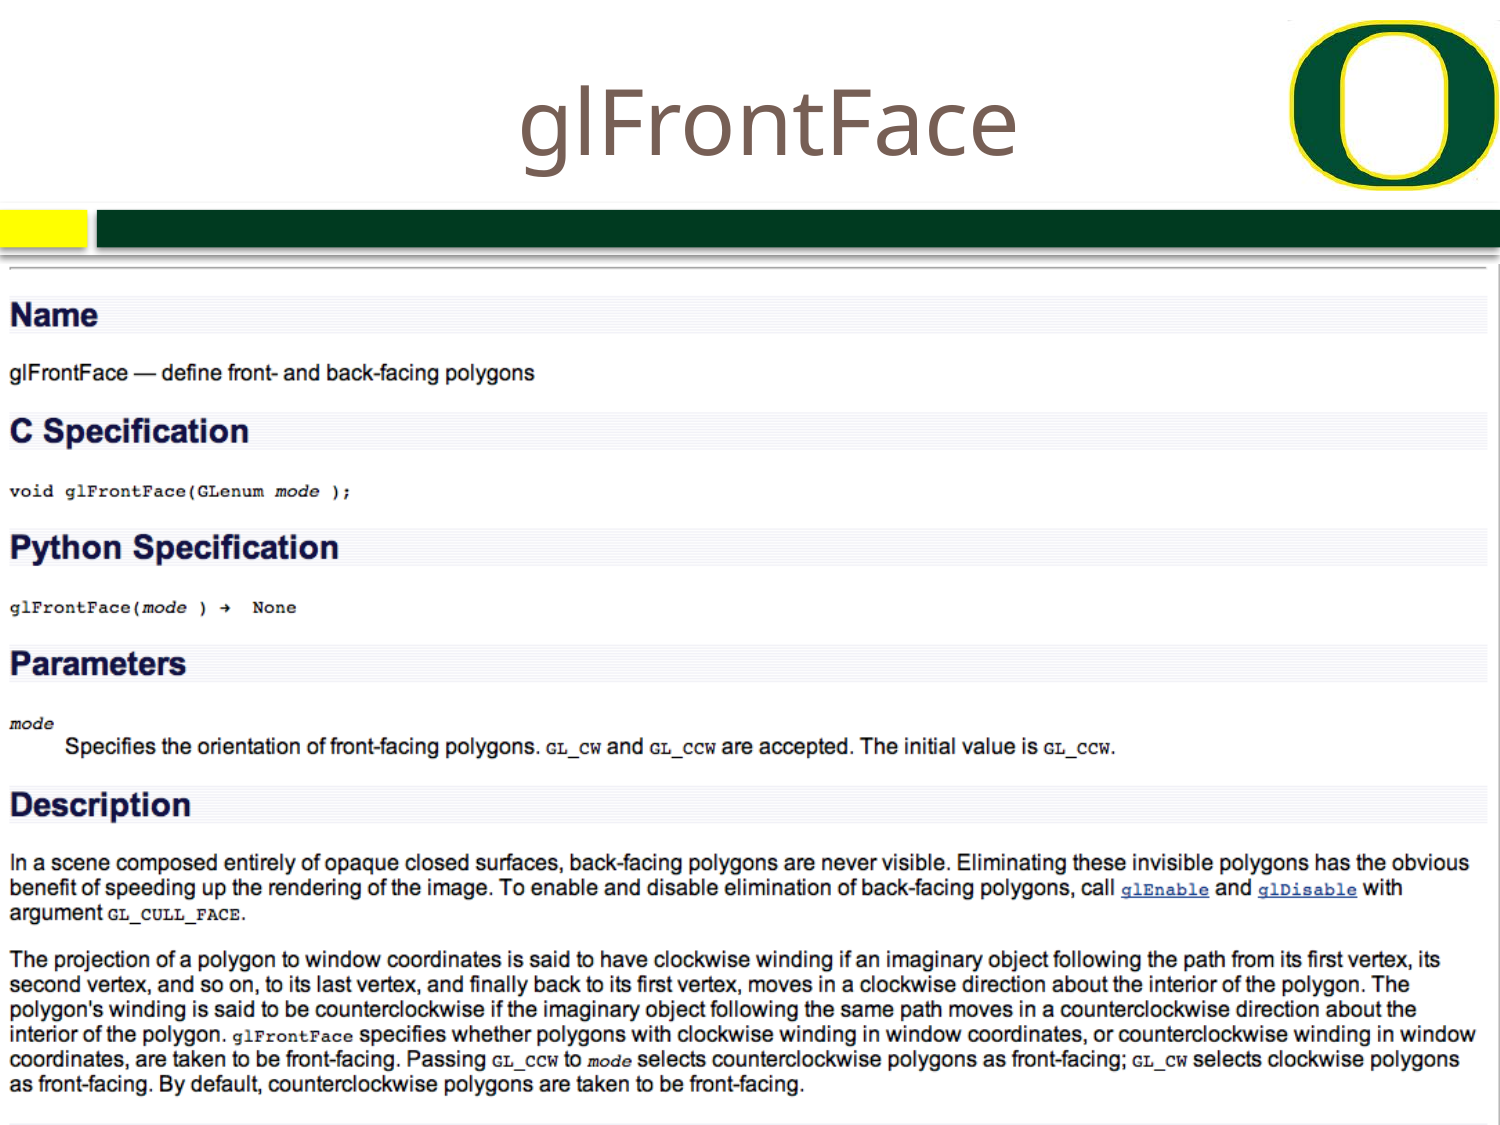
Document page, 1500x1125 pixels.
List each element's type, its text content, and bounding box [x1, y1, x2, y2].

picture [1287, 20, 1500, 191]
picture [0, 263, 1500, 1125]
title glFrontFace [100, 37, 1438, 200]
